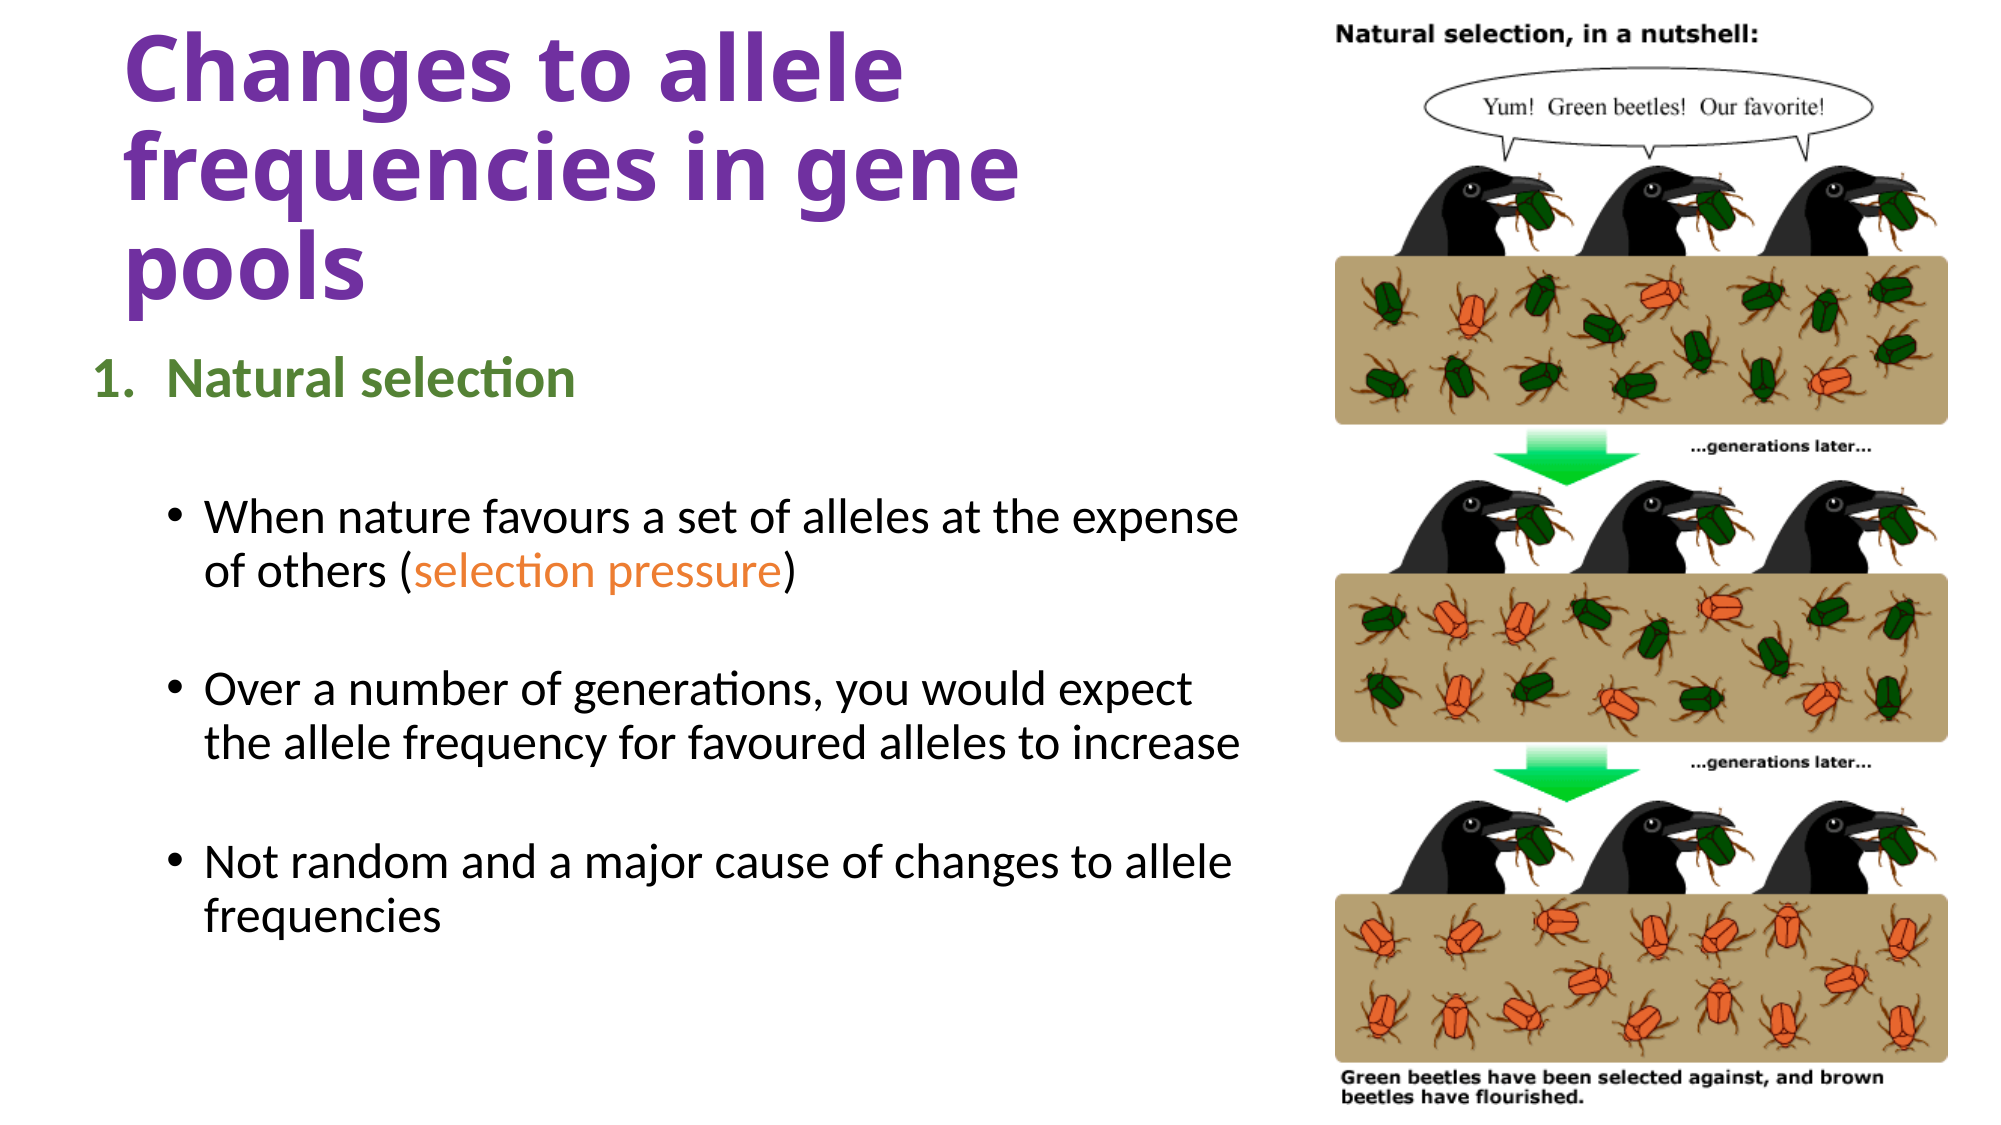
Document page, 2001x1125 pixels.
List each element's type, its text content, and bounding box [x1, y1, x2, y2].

list Natural selection When nature favours a set of alleles at the expense of others (selection pressure) Over a number of generations, you would expect the allele frequency for favoured alleles to increase Not random and a major cause of changes to allele frequencies [76, 339, 1285, 1046]
picture [1334, 23, 1948, 1105]
title Changes to allele frequencies in gene pools [107, 62, 1259, 280]
